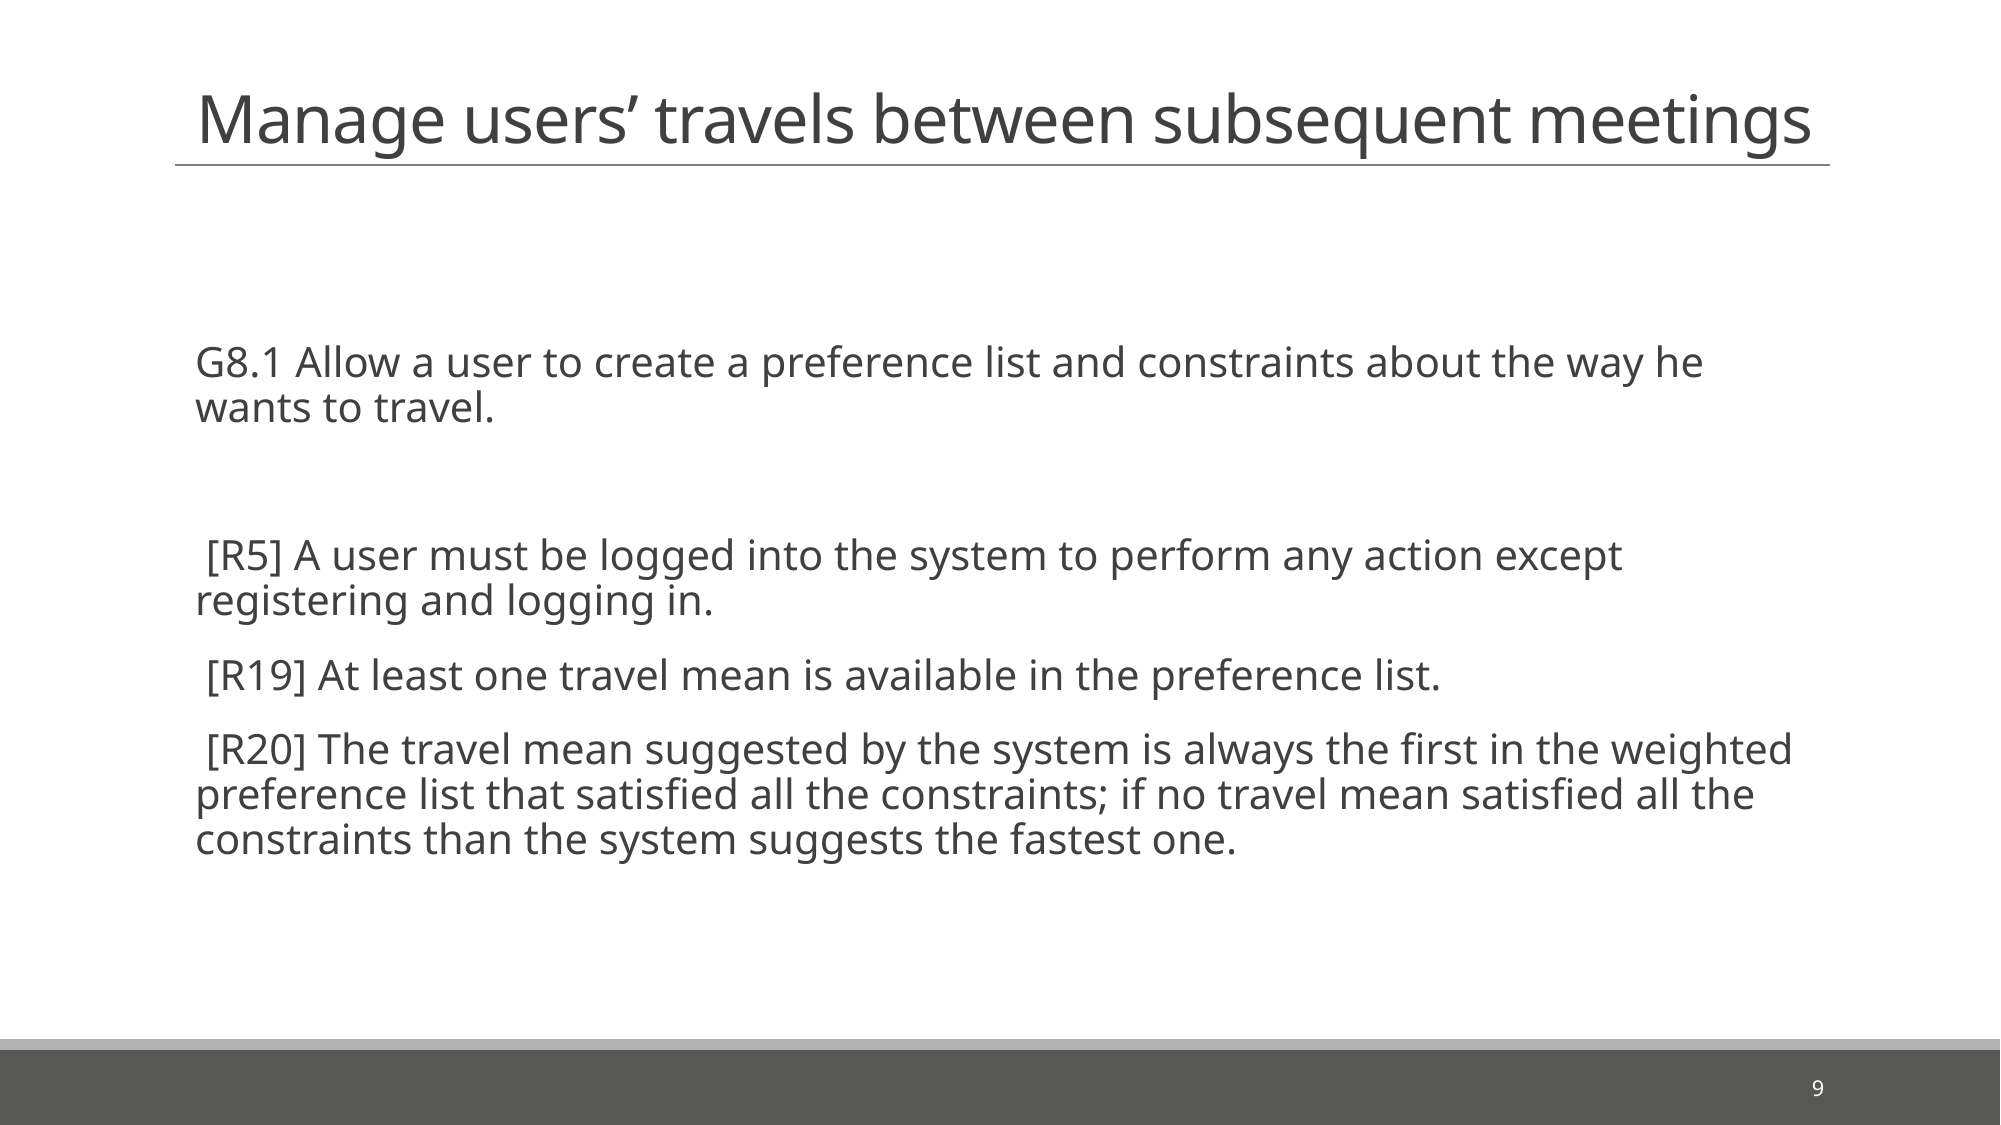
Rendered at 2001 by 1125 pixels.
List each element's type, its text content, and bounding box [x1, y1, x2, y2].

title Manage users’ travels between subsequent meetings [0, 0, 2000, 165]
slide_number 9 [1624, 1059, 1840, 1120]
list G8.1 Allow a user to create a preference list and constraints about the way he wants to travel. [R5] A user must be logged into the system to perform any action except registering and logging in. [R19] At least one travel mean is available in the preference list. [R20] The travel mean suggested by the system is always the first in the weighted preference list that satisfied all the constraints; if no travel mean satisfied all the constraints than the system suggests the fastest one. [180, 182, 1830, 1023]
